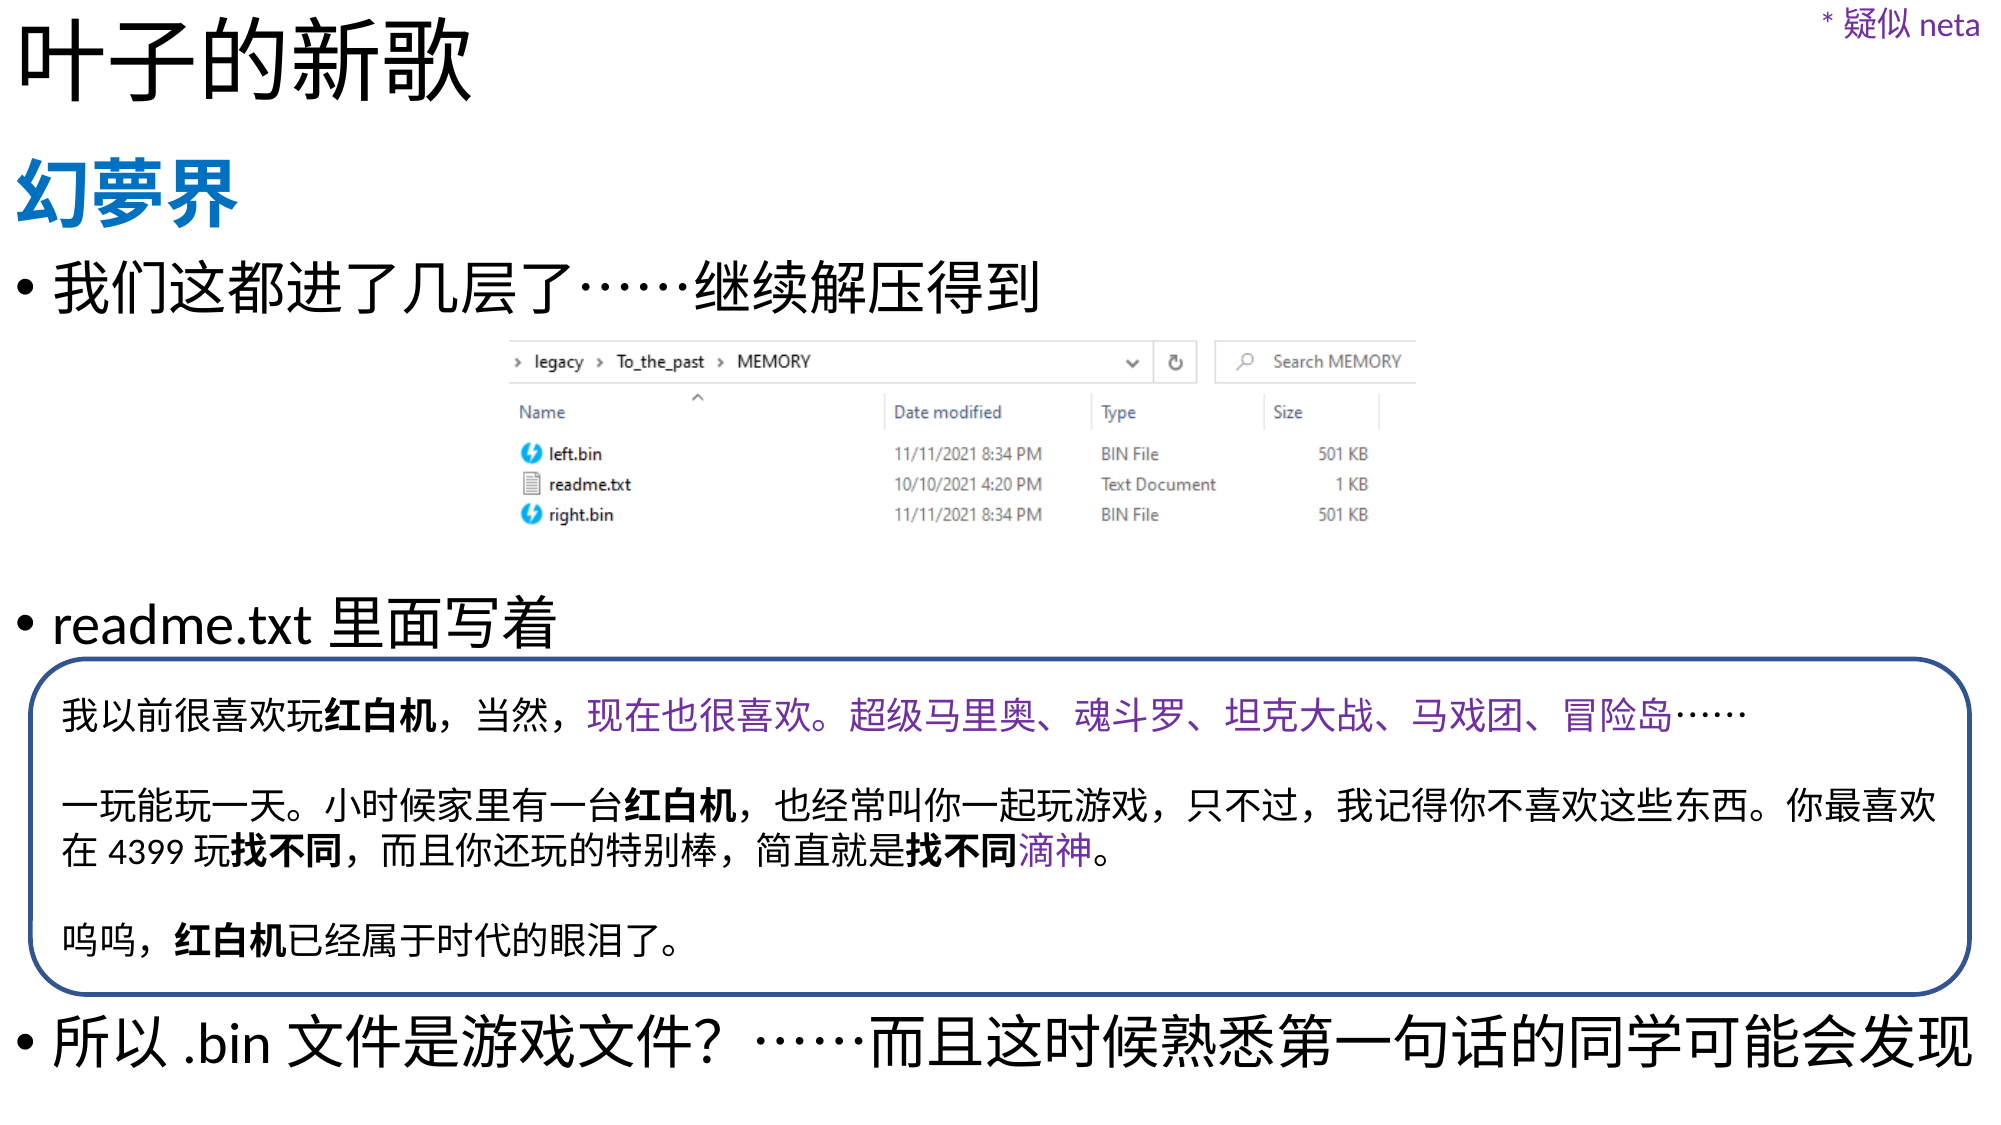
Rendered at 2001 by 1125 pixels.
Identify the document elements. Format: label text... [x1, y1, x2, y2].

text_box 我以前很喜欢玩红白机，当然，现在也很喜欢。超级马里奥、魂斗罗、坦克大战、马戏团、冒险岛…… 一玩能玩一天。小时候家里有一台红白机，也经常叫你一起玩游戏，只不过，我记得你不喜欢这些东西。你最喜欢在4399玩找不同，而且你还玩的特别棒，简直就是找不同滴神。 呜呜，红白机已经属于时代的眼泪了。再也启动不了了吧。时间过得好快啊，转眼间，就来到了现实。 [29, 657, 1971, 996]
title 叶子的新歌 [0, 0, 2000, 130]
text_box *疑似neta [1804, 0, 2000, 61]
picture [509, 339, 1416, 563]
list 幻夢界 我们这都进了几层了……继续解压得到 readme.txt里面写着 所以.bin文件是游戏文件？……而且这时候熟悉第一句话的同学可能会发现 [0, 149, 2000, 1125]
